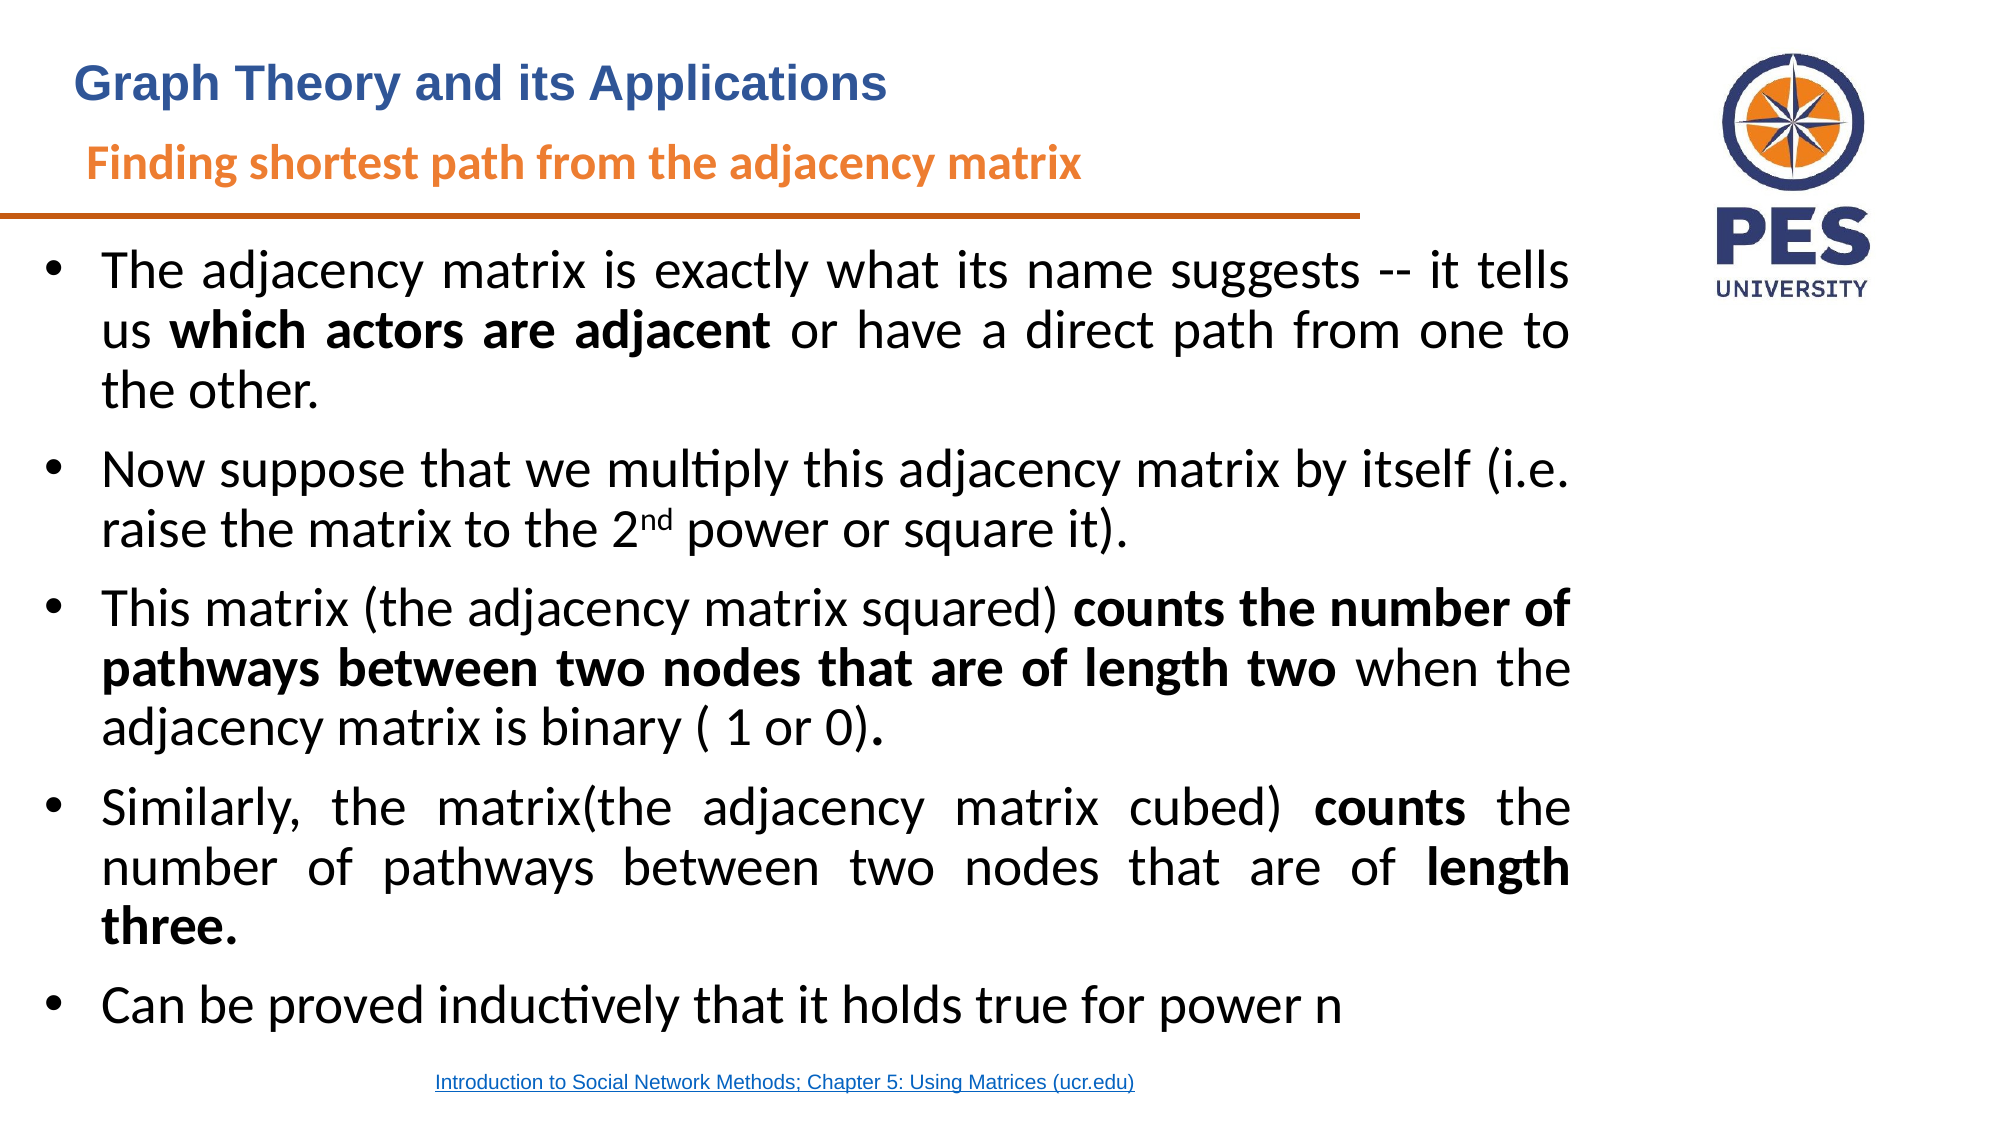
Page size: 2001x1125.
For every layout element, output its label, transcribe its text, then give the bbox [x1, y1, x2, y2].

text_box The adjacency matrix is exactly what its name suggests -- it tells us which actors are adjacent or have a direct path from one to the other. Now suppose that we multiply this adjacency matrix by itself (i.e. raise the matrix to the 2nd power or square it). This matrix (the adjacency matrix squared) counts the number of pathways between two nodes that are of length two when the adjacency matrix is binary ( 1 or 0). Similarly, the matrix(the adjacency matrix cubed) counts the number of pathways between two nodes that are of length three. Can be proved inductively that it holds true for power n [14, 233, 1587, 1048]
text_box Finding shortest path from the adjacency matrix [71, 122, 1384, 198]
text_box Introduction to Social Network Methods; Chapter 5: Using Matrices (ucr.edu) [420, 1061, 1422, 1102]
text_box Graph Theory and its Applications [58, 42, 1289, 118]
text_box [1713, 47, 1876, 305]
